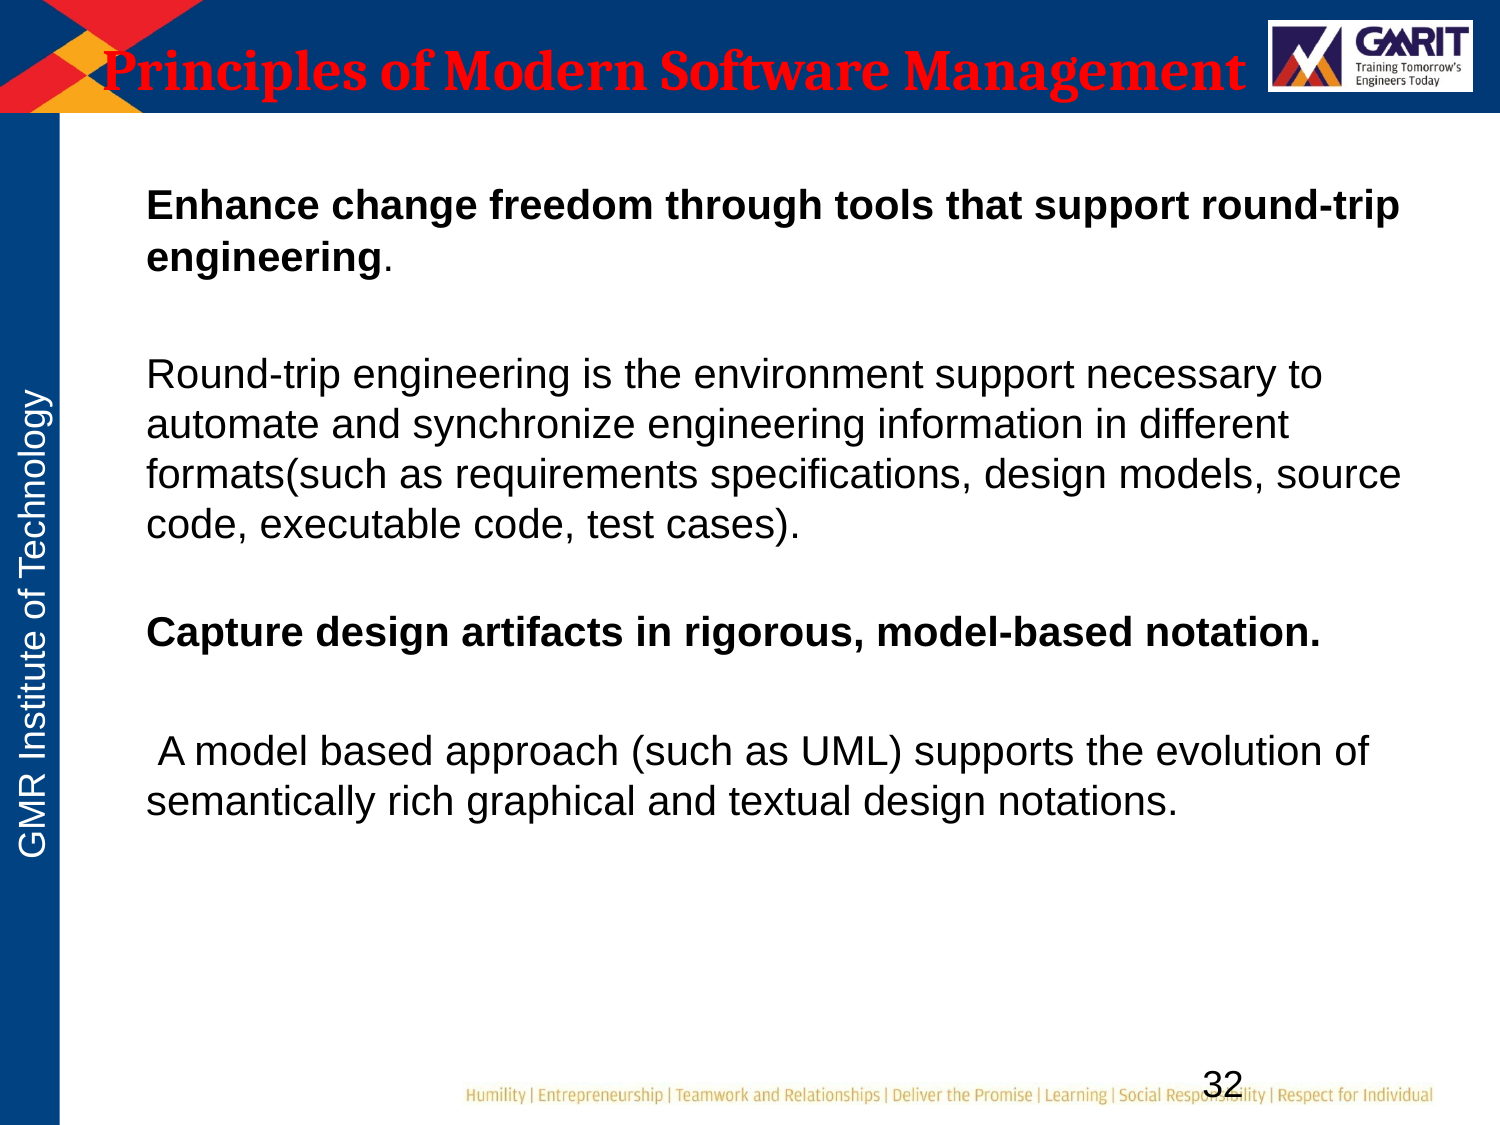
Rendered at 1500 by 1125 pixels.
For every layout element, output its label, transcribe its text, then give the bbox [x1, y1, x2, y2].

picture [462, 1082, 1438, 1107]
list Enhance change freedom through tools that support round-trip engineering. Round-trip engineering is the environment support necessary to automate and synchronize engineering information in different formats(such as requirements specifications, design models, source code, executable code, test cases). Capture design artifacts in rigorous, model-based notation. A model based approach (such as UML) supports the evolution of semantically rich graphical and textual design notations. [75, 162, 1463, 1005]
slide_number 32 [1187, 1052, 1500, 1104]
picture [0, 0, 1500, 113]
title Principles of Modern Software Management [75, 24, 1425, 125]
